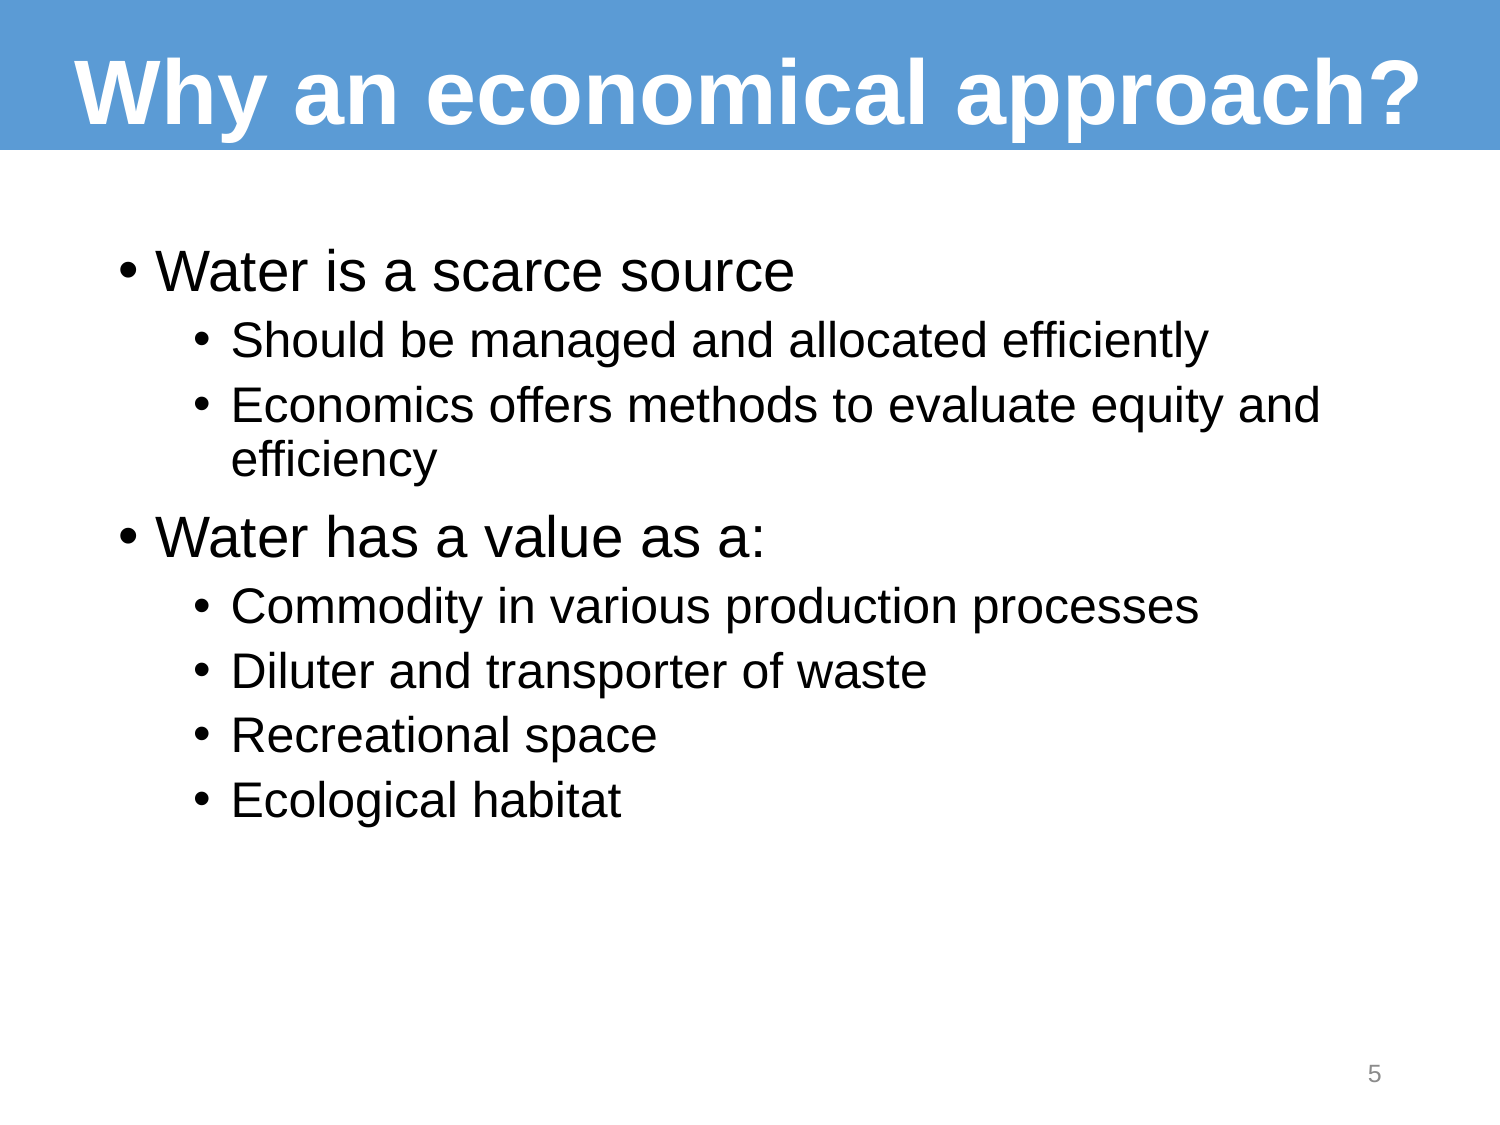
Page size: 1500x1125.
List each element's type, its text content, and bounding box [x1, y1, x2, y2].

title Why an economical approach? [0, 0, 1500, 150]
slide_number 5 [1059, 1042, 1397, 1103]
list Water is a scarce source Should be managed and allocated efficiently Economics offers methods to evaluate equity and efficiency Water has a value as a: Commodity in various production processes Diluter and transporter of waste Recreational space Ecological habitat [103, 233, 1467, 1014]
